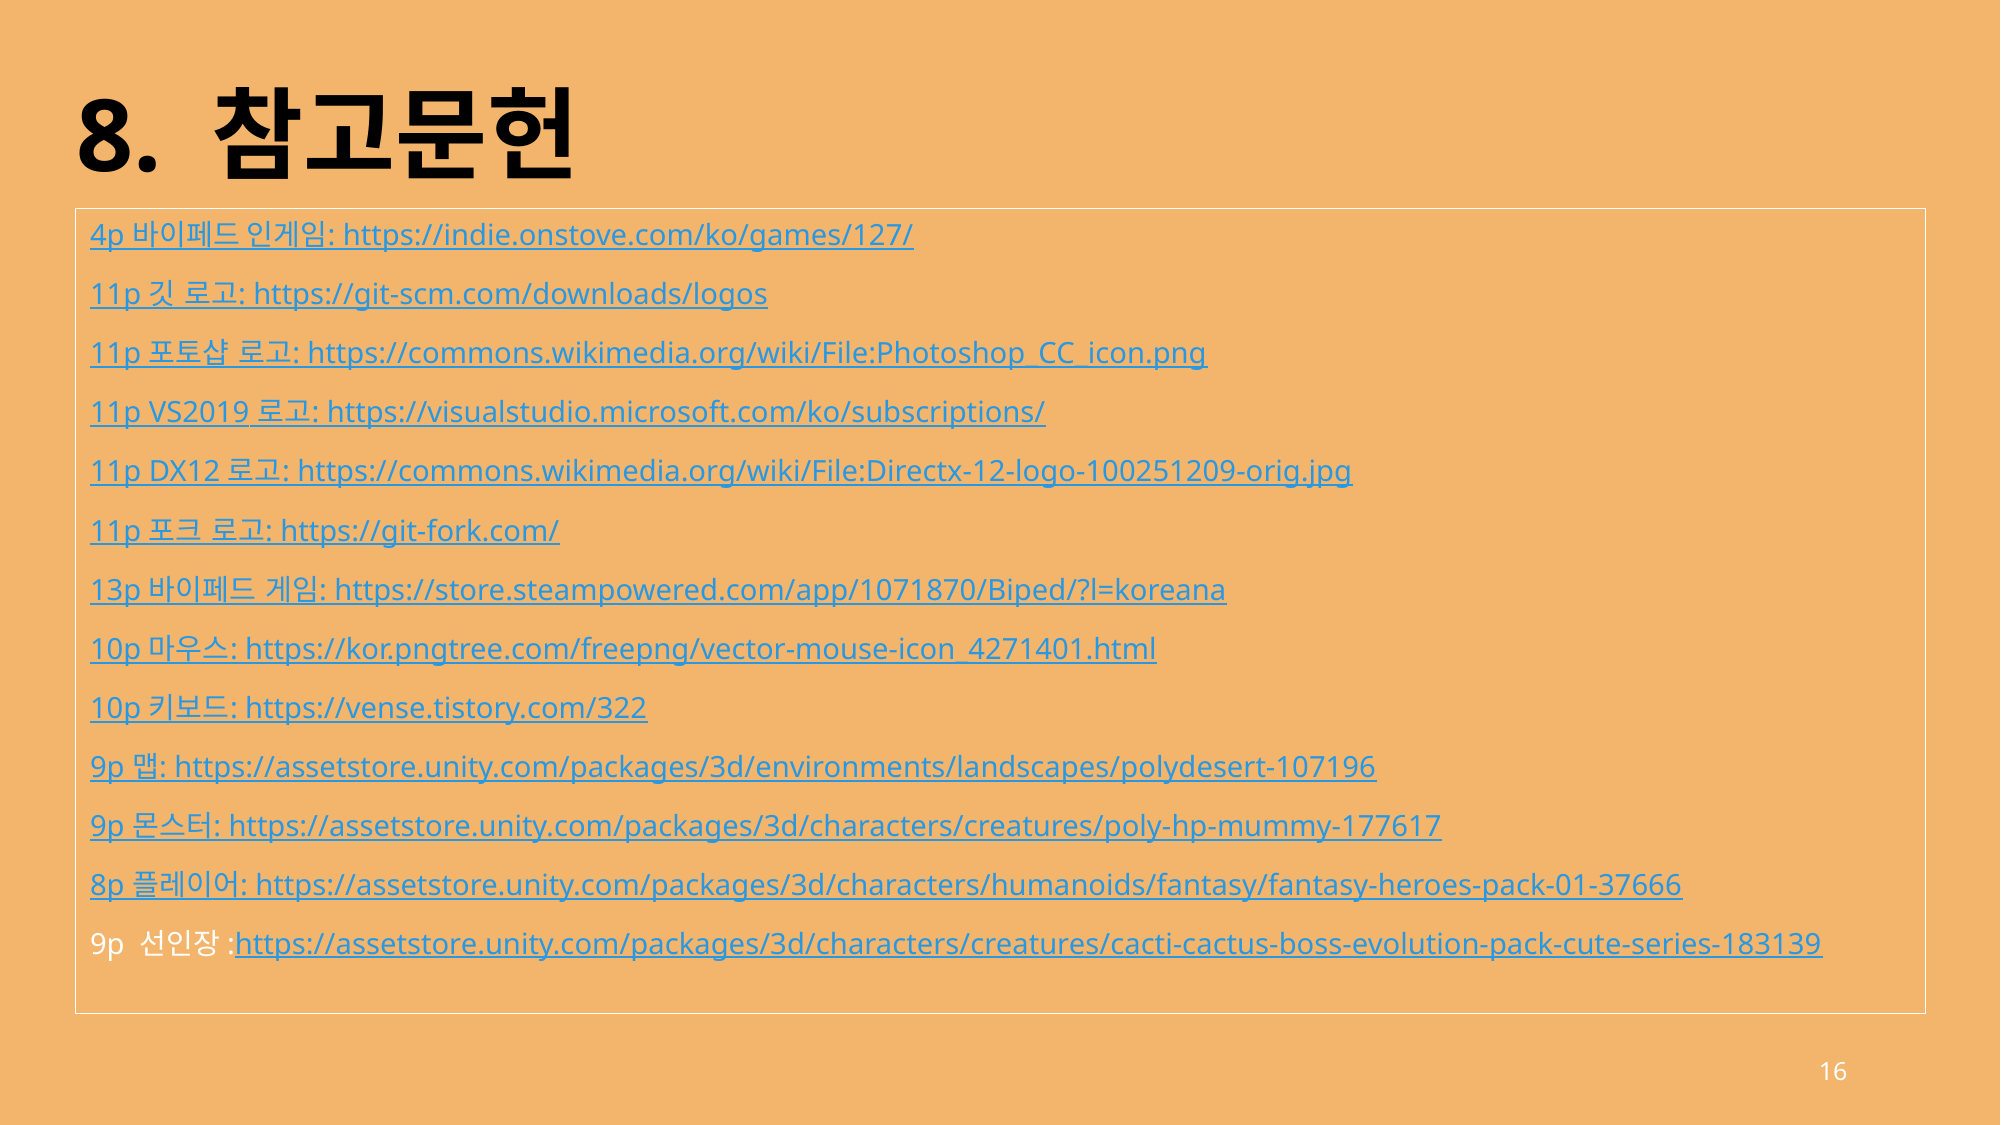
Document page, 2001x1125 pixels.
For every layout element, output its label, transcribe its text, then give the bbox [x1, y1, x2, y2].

list 4p 바이페드 인게임: https://indie.onstove.com/ko/games/127/ 11p 깃 로고: https://git-scm.com/downloads/logos 11p 포토샵 로고: https://commons.wikimedia.org/wiki/File:Photoshop_CC_icon.png 11p VS2019 로고: https://visualstudio.microsoft.com/ko/subscriptions/ 11p DX12 로고: https://commons.wikimedia.org/wiki/File:Directx-12-logo-100251209-orig.jpg 11p 포크 로고: https://git-fork.com/ 13p 바이페드 게임: https://store.steampowered.com/app/1071870/Biped/?l=koreana 10p 마우스: https://kor.pngtree.com/freepng/vector-mouse-icon_4271401.html 10p 키보드: https://vense.tistory.com/322 9p 맵: https://assetstore.unity.com/packages/3d/environments/landscapes/polydesert-107196 9p 몬스터: https://assetstore.unity.com/packages/3d/characters/creatures/poly-hp-mummy-177617 8p 플레이어: https://assetstore.unity.com/packages/3d/characters/humanoids/fantasy/fantasy-heroes-pack-01-37666 9p 선인장:https://assetstore.unity.com/packages/3d/characters/creatures/cacti-cactus-boss-evolution-pack-cute-series-183139 [75, 208, 1925, 1014]
slide_number 16 [1412, 1042, 1863, 1103]
text_box 8. 참고문헌 [60, 53, 1886, 225]
